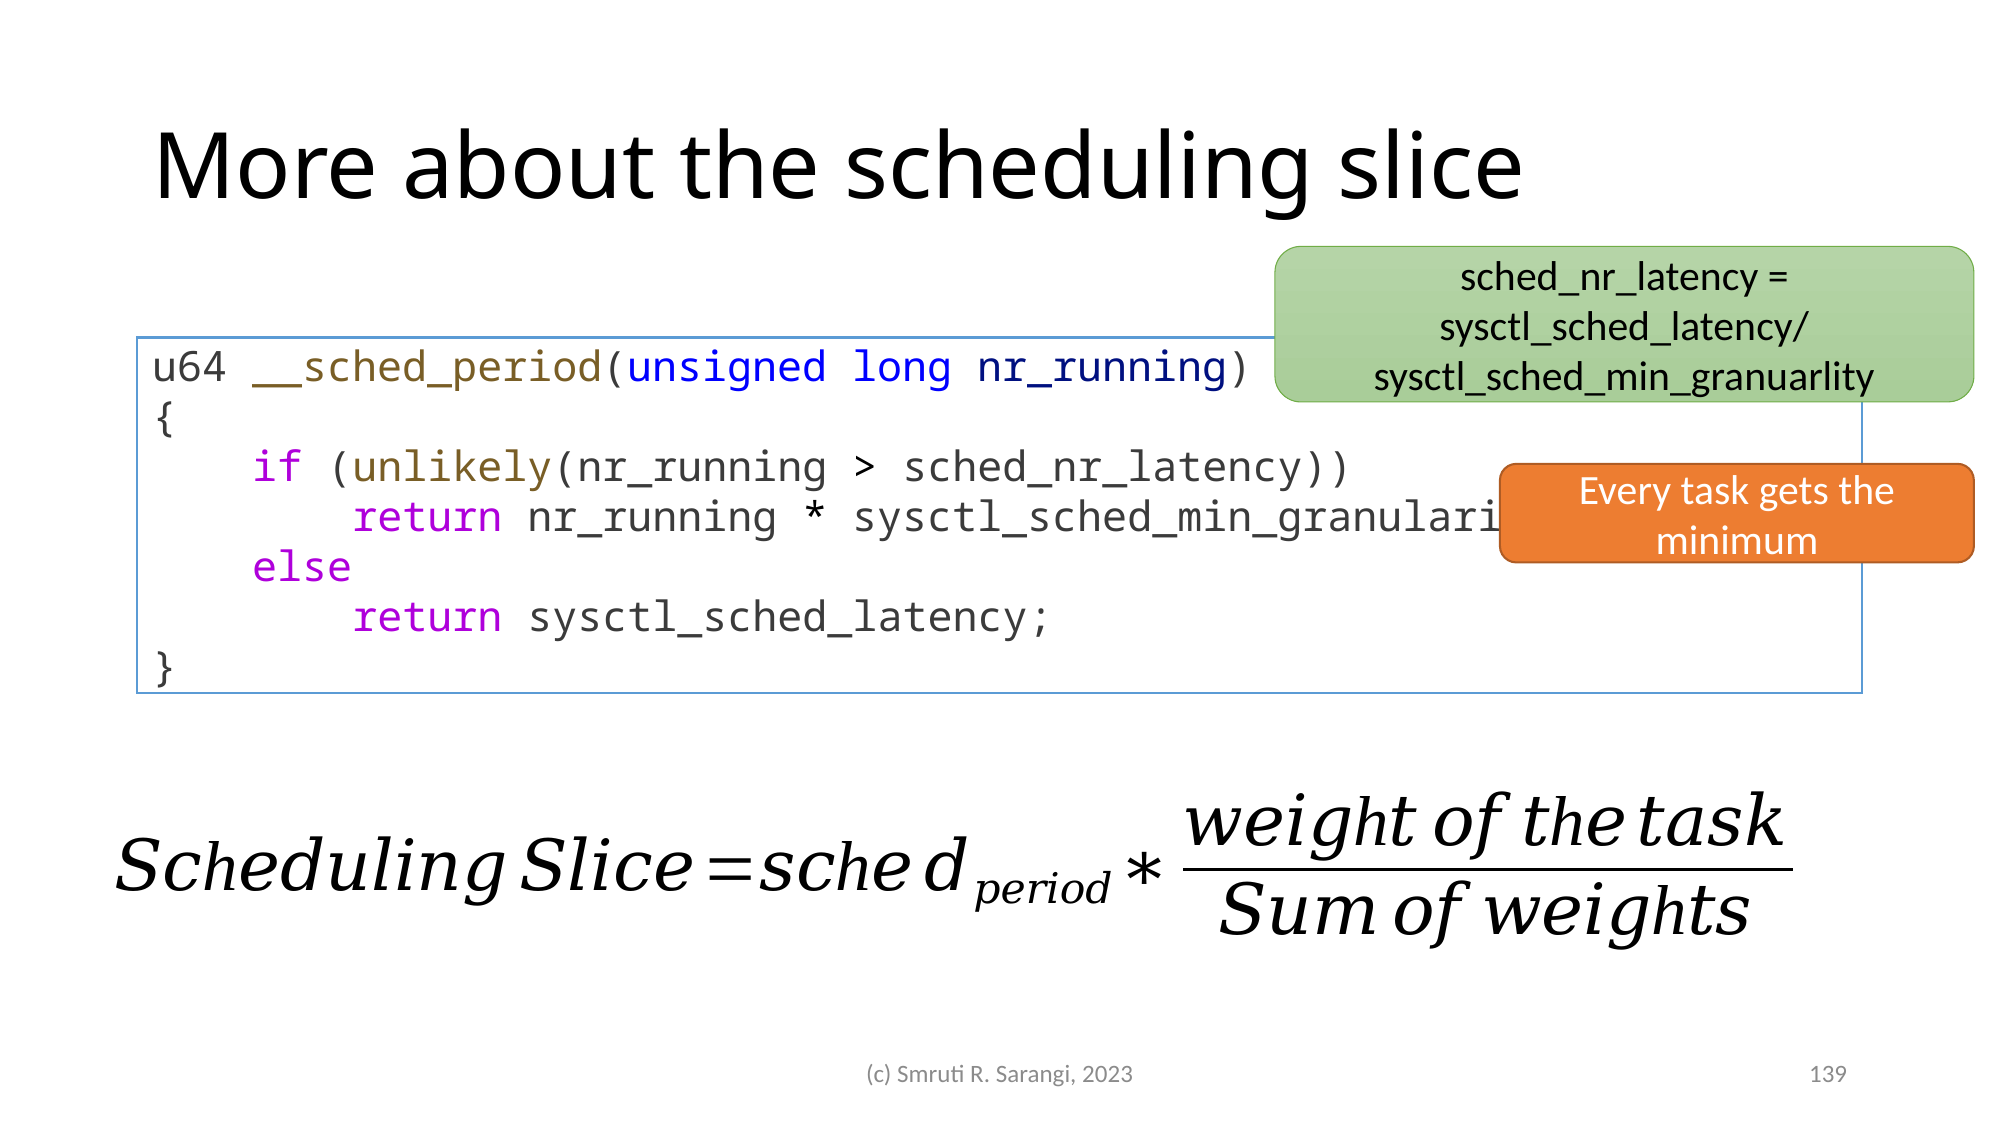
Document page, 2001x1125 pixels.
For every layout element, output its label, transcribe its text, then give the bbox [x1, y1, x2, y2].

title More about the scheduling slice [137, 59, 1863, 278]
text_box Every task gets the minimum [1498, 462, 1975, 564]
text_box sched_nr_latency = sysctl_sched_latency/ sysctl_sched_min_granuarlity [1274, 245, 1975, 403]
text_box u64 __sched_period(unsigned long nr_running) { if (unlikely(nr_running > sched_nr_latency)) return nr_running * sysctl_sched_min_granularity; else return sysctl_sched_latency; } [136, 336, 1863, 694]
slide_number 139 [1412, 1042, 1863, 1103]
footer (c) Smruti R. Sarangi, 2023 [662, 1042, 1338, 1103]
